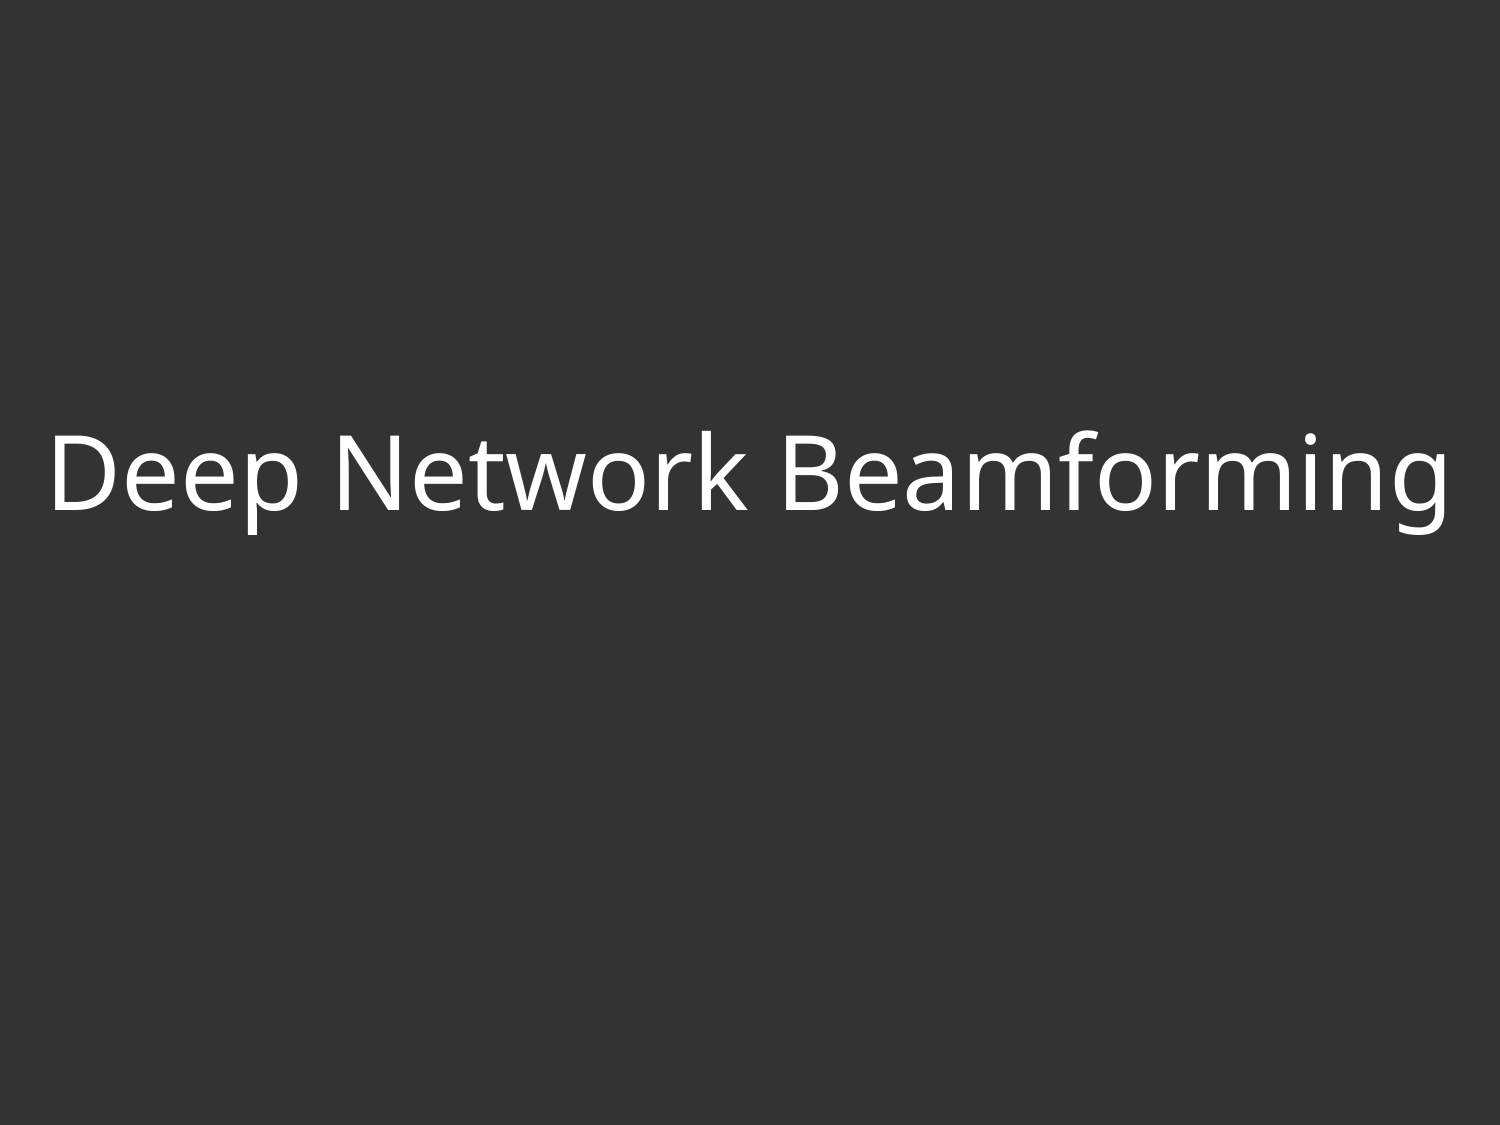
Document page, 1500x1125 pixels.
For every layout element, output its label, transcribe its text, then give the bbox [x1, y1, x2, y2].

title Deep Network Beamforming [0, 224, 1500, 713]
